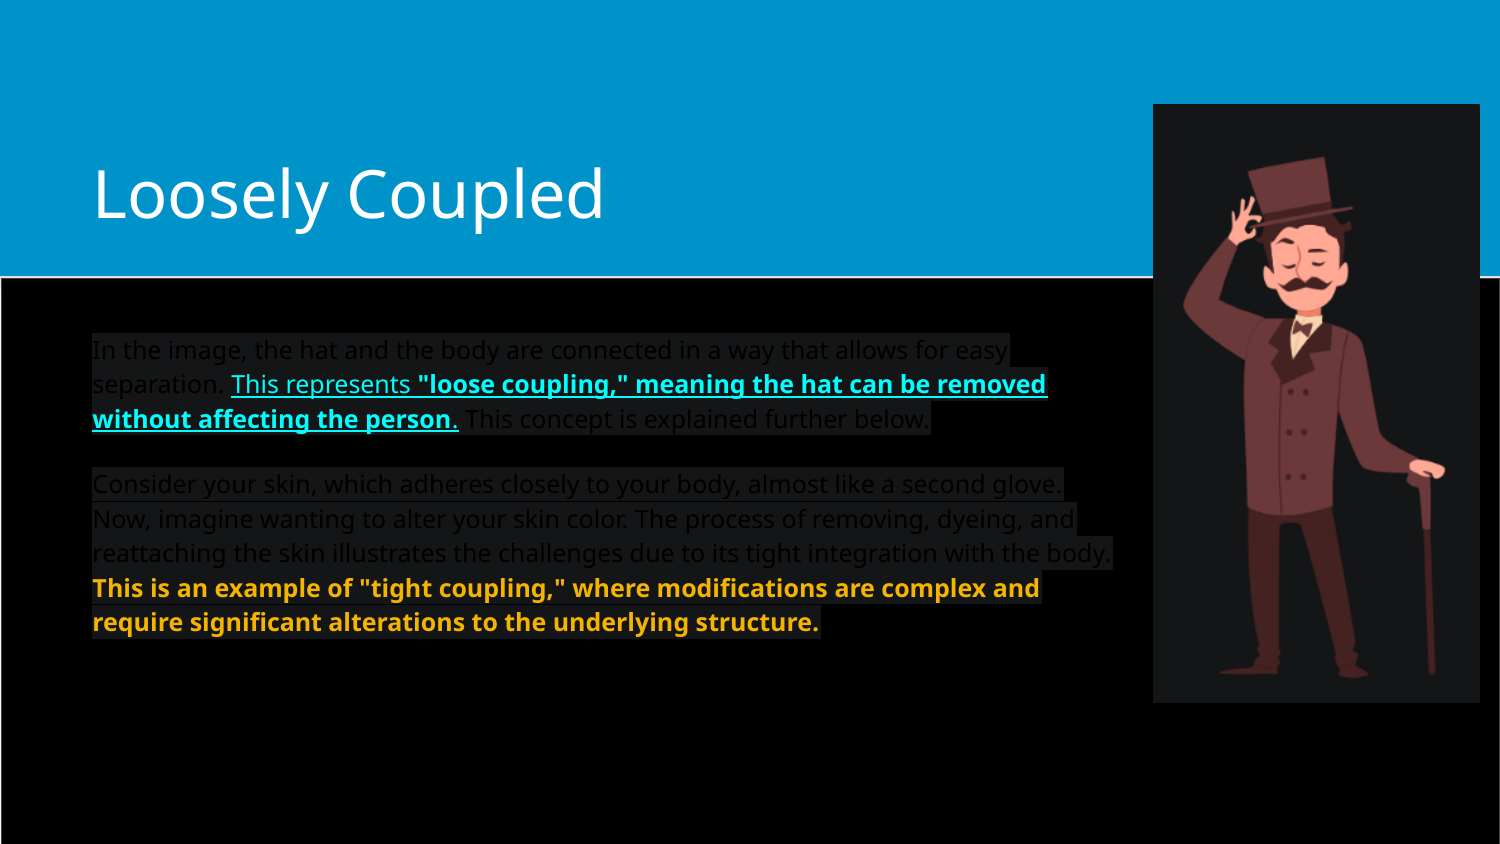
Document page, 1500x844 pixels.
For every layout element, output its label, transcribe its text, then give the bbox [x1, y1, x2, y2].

picture [1153, 105, 1480, 704]
list In the image, the hat and the body are connected in a way that allows for easy separation. This represents "loose coupling," meaning the hat can be removed without affecting the person. This concept is explained further below. Consider your skin, which adheres closely to your body, almost like a second glove. Now, imagine wanting to alter your skin color. The process of removing, dyeing, and reattaching the skin illustrates the challenges due to its tight integration with the body. This is an example of "tight coupling," where modifications are complex and require significant alterations to the underlying structure. [77, 314, 1137, 760]
title Loosely Coupled [77, 121, 1148, 248]
